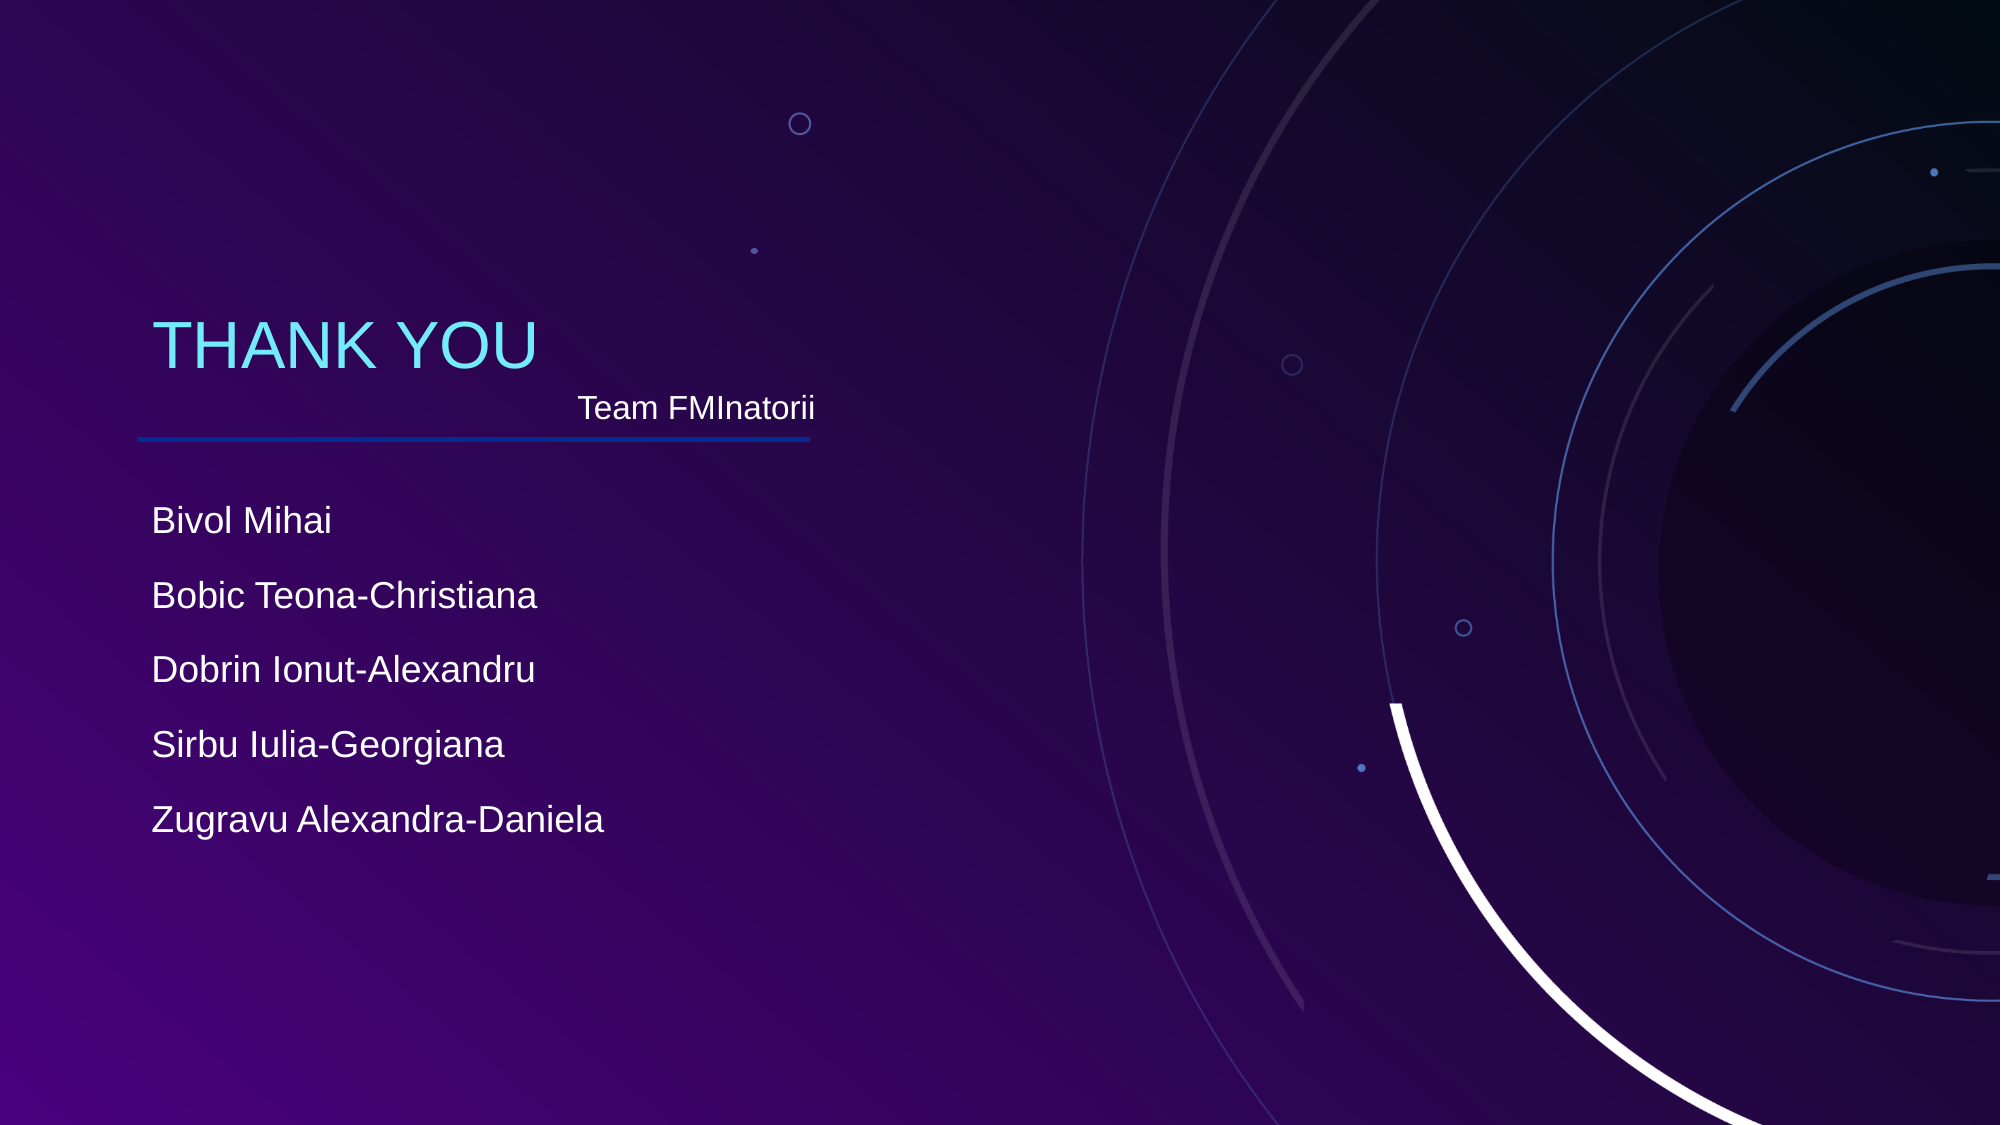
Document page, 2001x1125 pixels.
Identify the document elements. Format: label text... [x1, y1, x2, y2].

picture [1073, 0, 2000, 1125]
text_box Team FMInatorii [562, 379, 1191, 434]
list Bivol Mihai Bobic Teona-Christiana Dobrin Ionut-Alexandru Sirbu Iulia-Georgiana Zugravu Alexandra-Daniela [136, 479, 861, 931]
title THANK YOU [137, 28, 861, 390]
